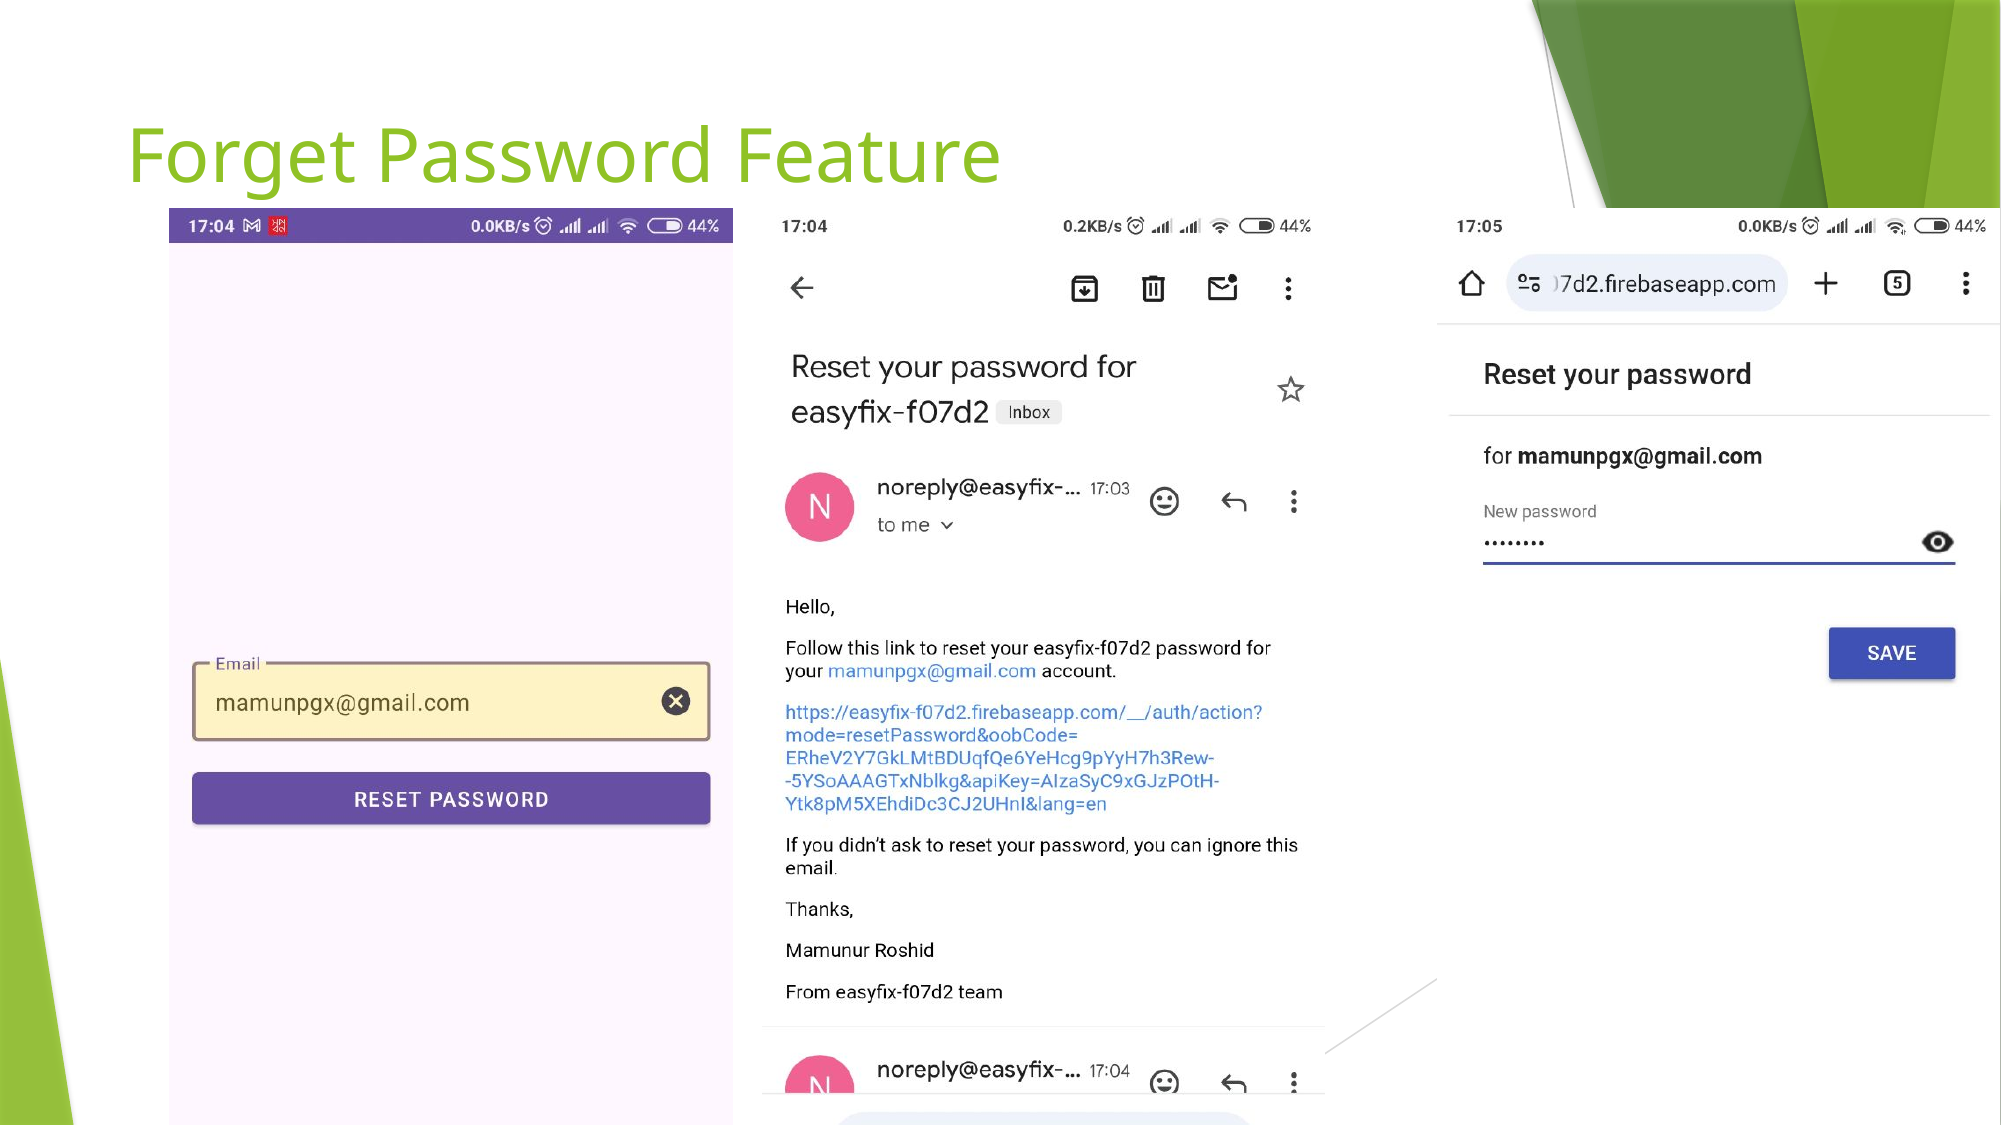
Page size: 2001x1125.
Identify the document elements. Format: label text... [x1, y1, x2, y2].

picture [169, 207, 733, 1125]
title Forget Password Feature [111, 99, 1522, 317]
picture [1436, 207, 2000, 1125]
picture [761, 207, 1326, 1125]
